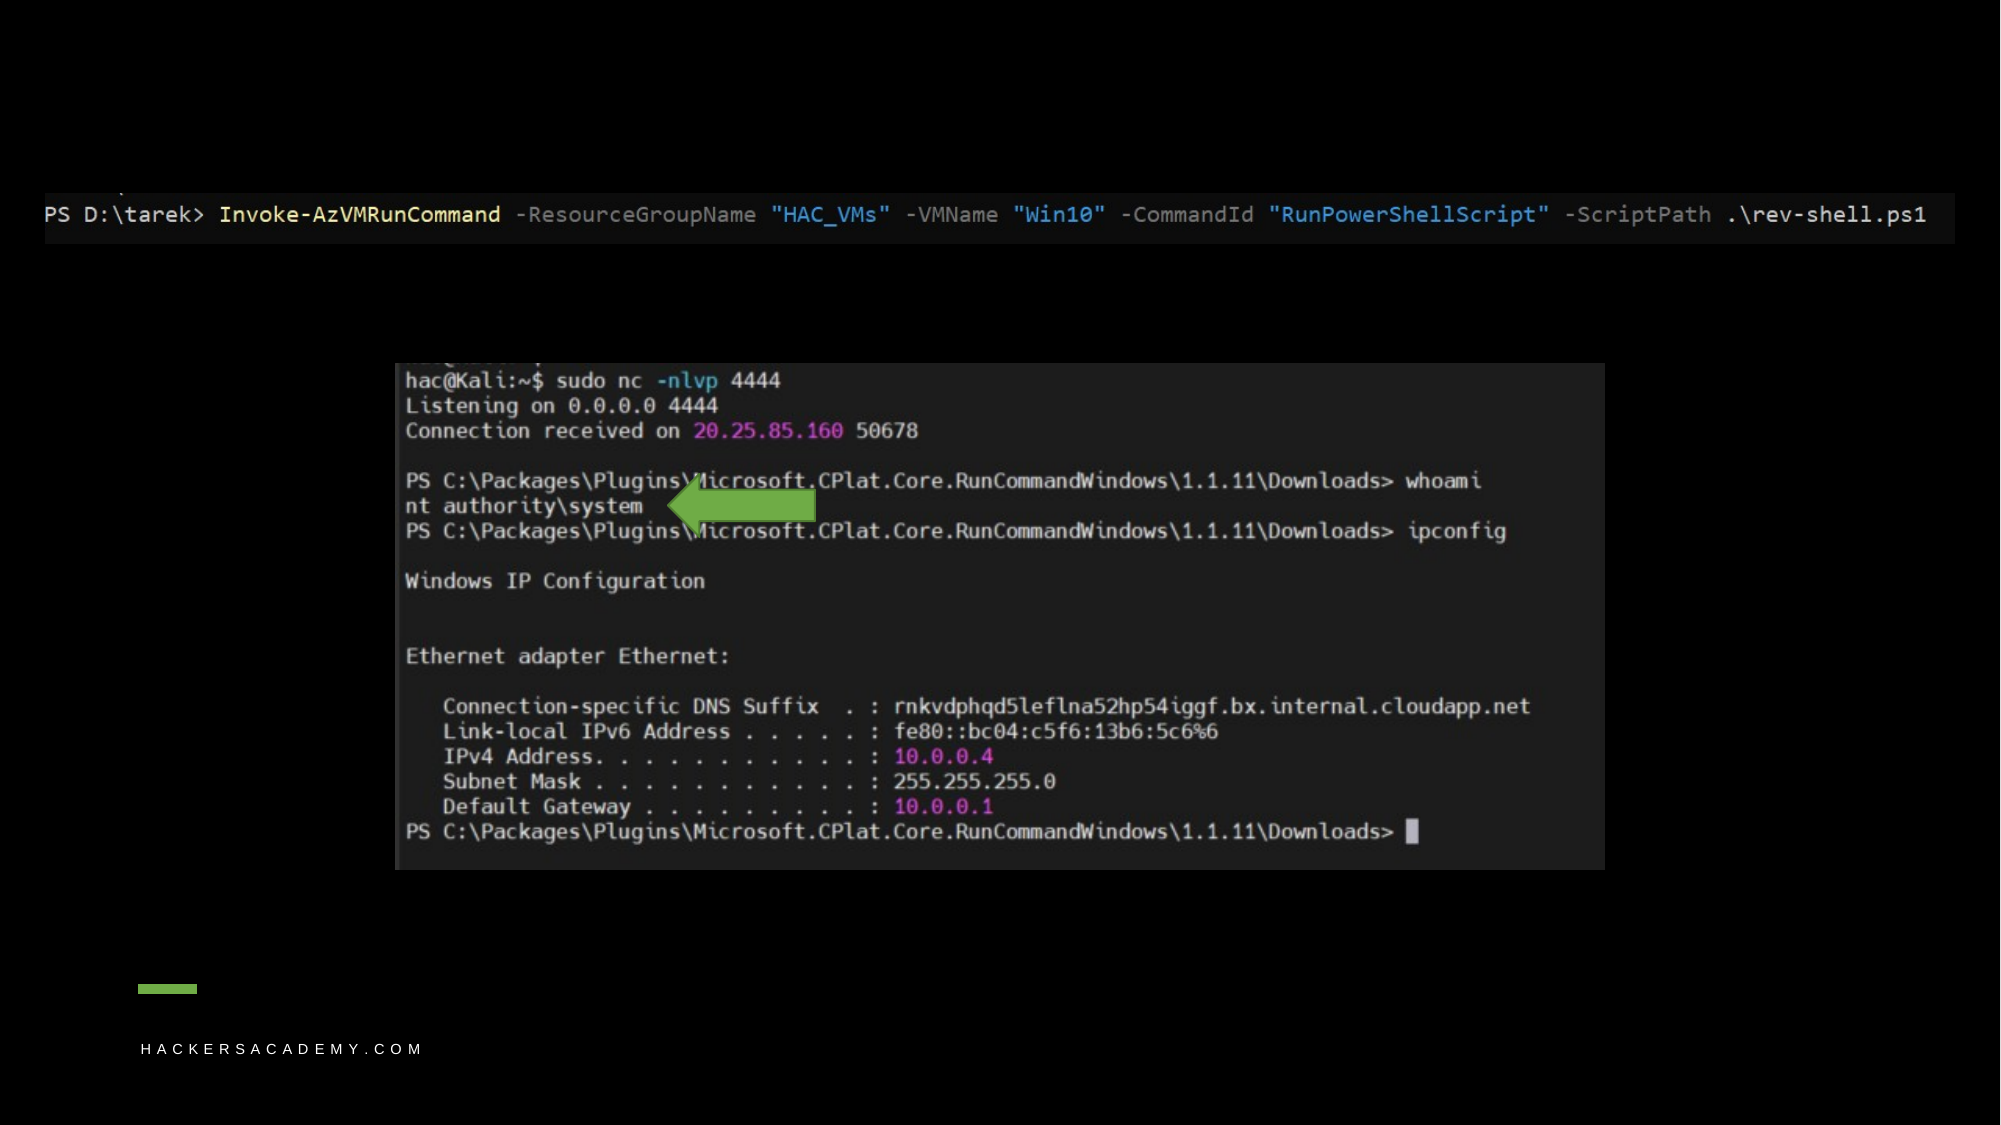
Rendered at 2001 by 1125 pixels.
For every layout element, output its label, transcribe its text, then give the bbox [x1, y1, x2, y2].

footer H A C K E R S A C A D E M Y . C O M [138, 1039, 426, 1125]
picture [45, 193, 1955, 244]
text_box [394, 363, 1606, 871]
